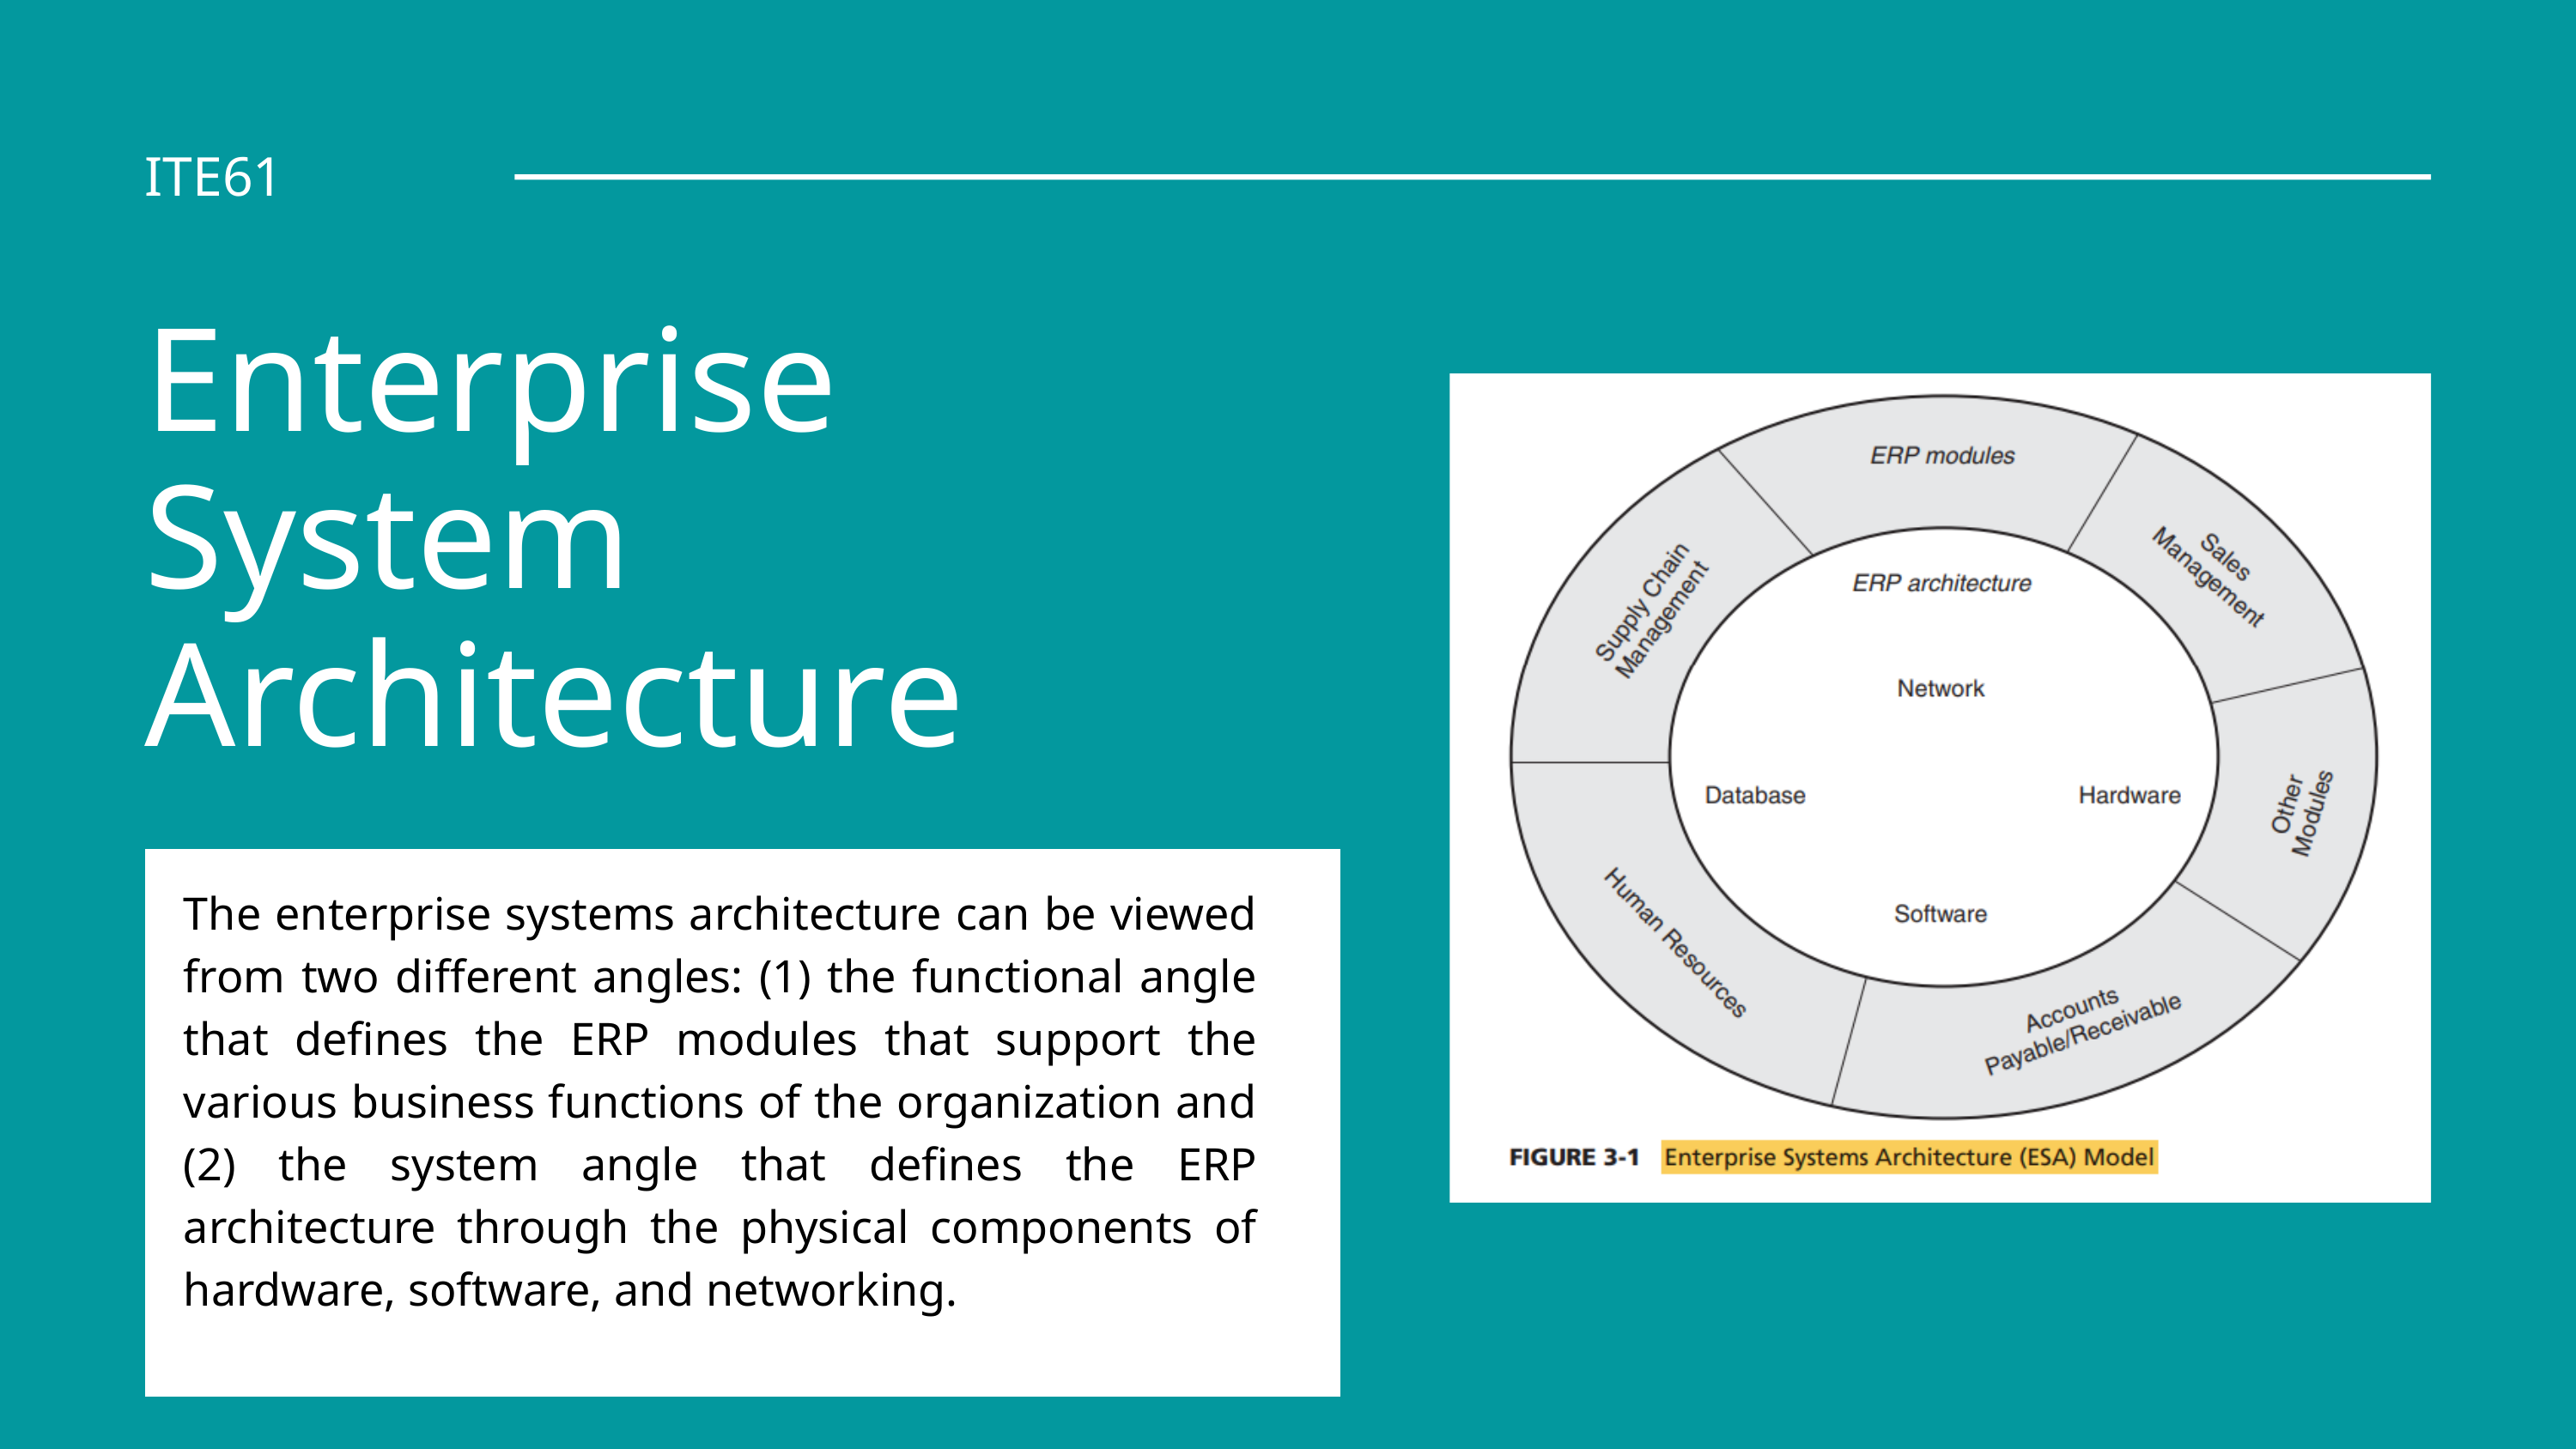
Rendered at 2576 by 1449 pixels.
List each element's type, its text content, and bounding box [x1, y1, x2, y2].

text_box [1449, 373, 2432, 1203]
text_box ITE61 [144, 131, 471, 207]
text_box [144, 848, 1340, 1397]
text_box Enterprise System Architecture [144, 302, 1165, 775]
